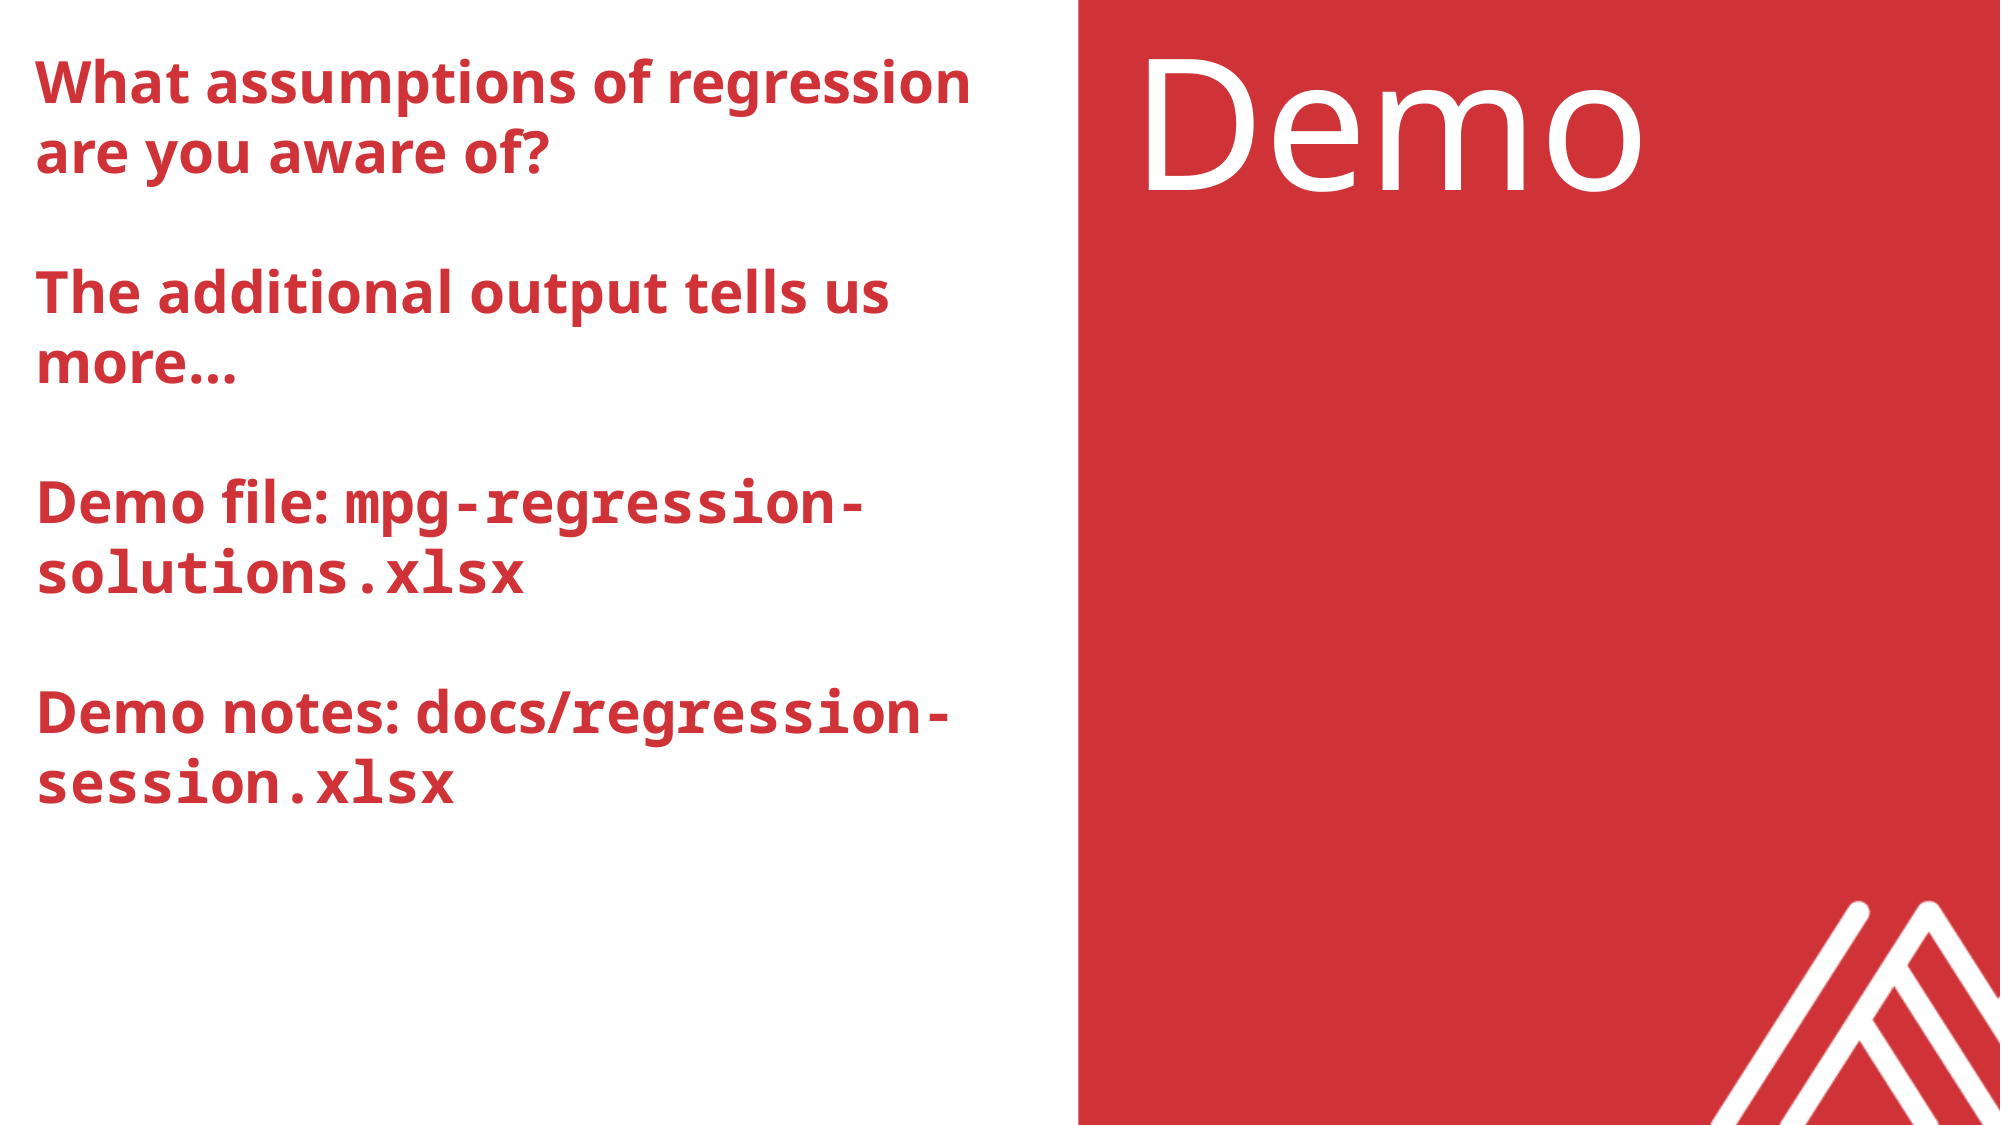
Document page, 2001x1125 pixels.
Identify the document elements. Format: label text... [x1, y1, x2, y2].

text_box Demo [1116, 0, 1793, 235]
text_box What assumptions of regression are you aware of? The additional output tells us more… Demo file: mpg-regression-solutions.xlsx Demo notes: docs/regression-session.xlsx [20, 38, 1037, 1125]
text_box [1077, 0, 2000, 1125]
picture [1703, 825, 2000, 1125]
